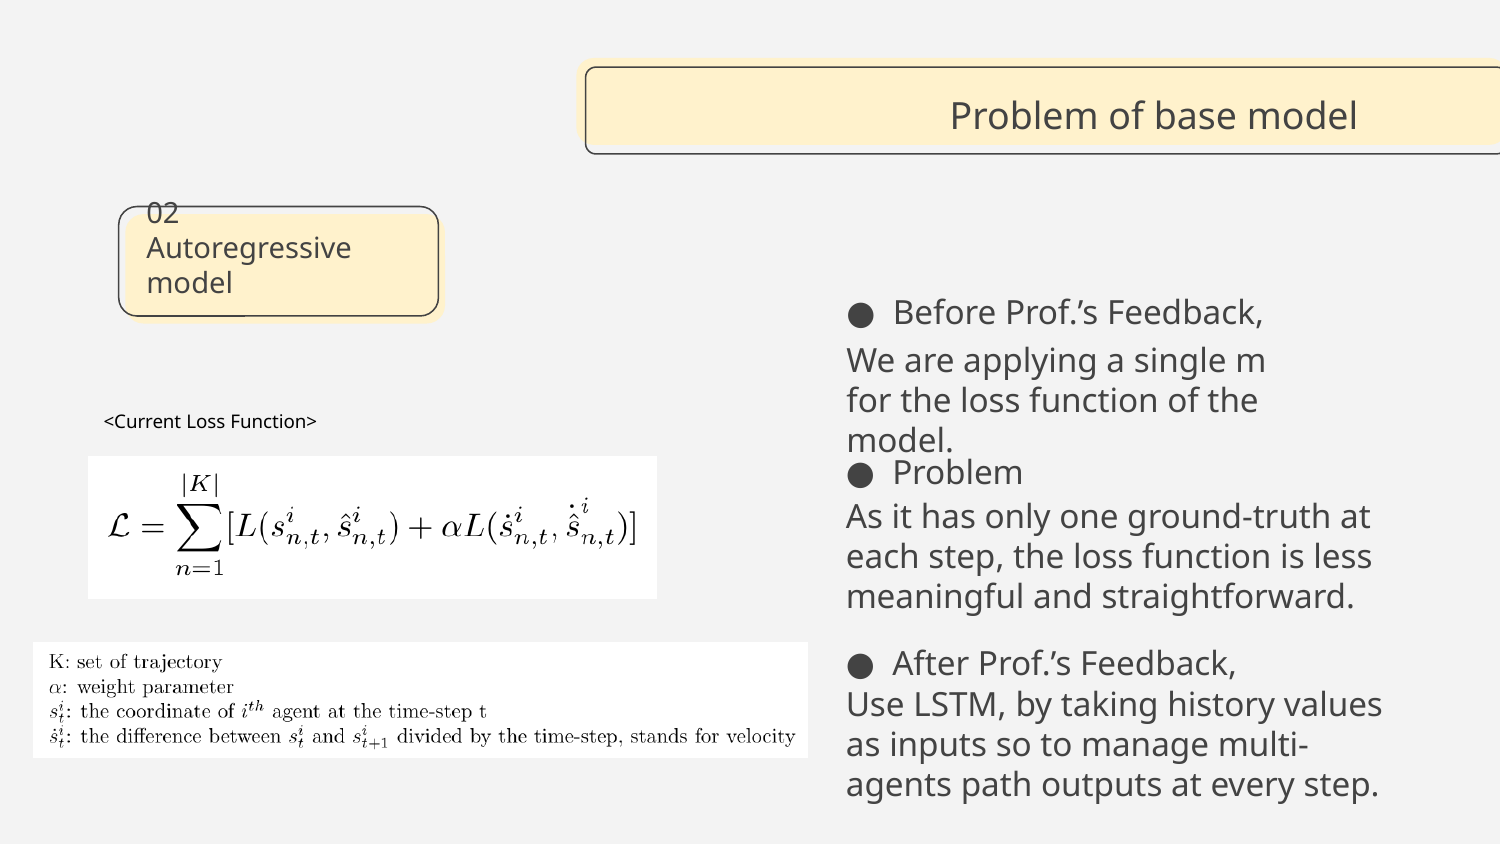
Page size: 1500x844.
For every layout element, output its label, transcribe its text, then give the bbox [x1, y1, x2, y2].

text_box <Current Loss Function> [88, 394, 764, 474]
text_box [118, 206, 446, 324]
text_box We are applying a single m for the loss function of the model. [831, 356, 1335, 419]
text_box Use LSTM, by taking history values as inputs so to manage multi-agents path outputs at every step. [830, 667, 1420, 758]
picture [88, 456, 657, 599]
picture [33, 641, 809, 758]
text_box ● Problem [830, 436, 1334, 480]
text_box As it has only one ground-truth at each step, the loss function is less meaningful and straightforward. [830, 480, 1465, 575]
text_box ● After Prof.’s Feedback, [830, 627, 1334, 707]
text_box ● Before Prof.’s Feedback, [831, 276, 1335, 356]
text_box Problem of base model [849, 75, 1374, 154]
